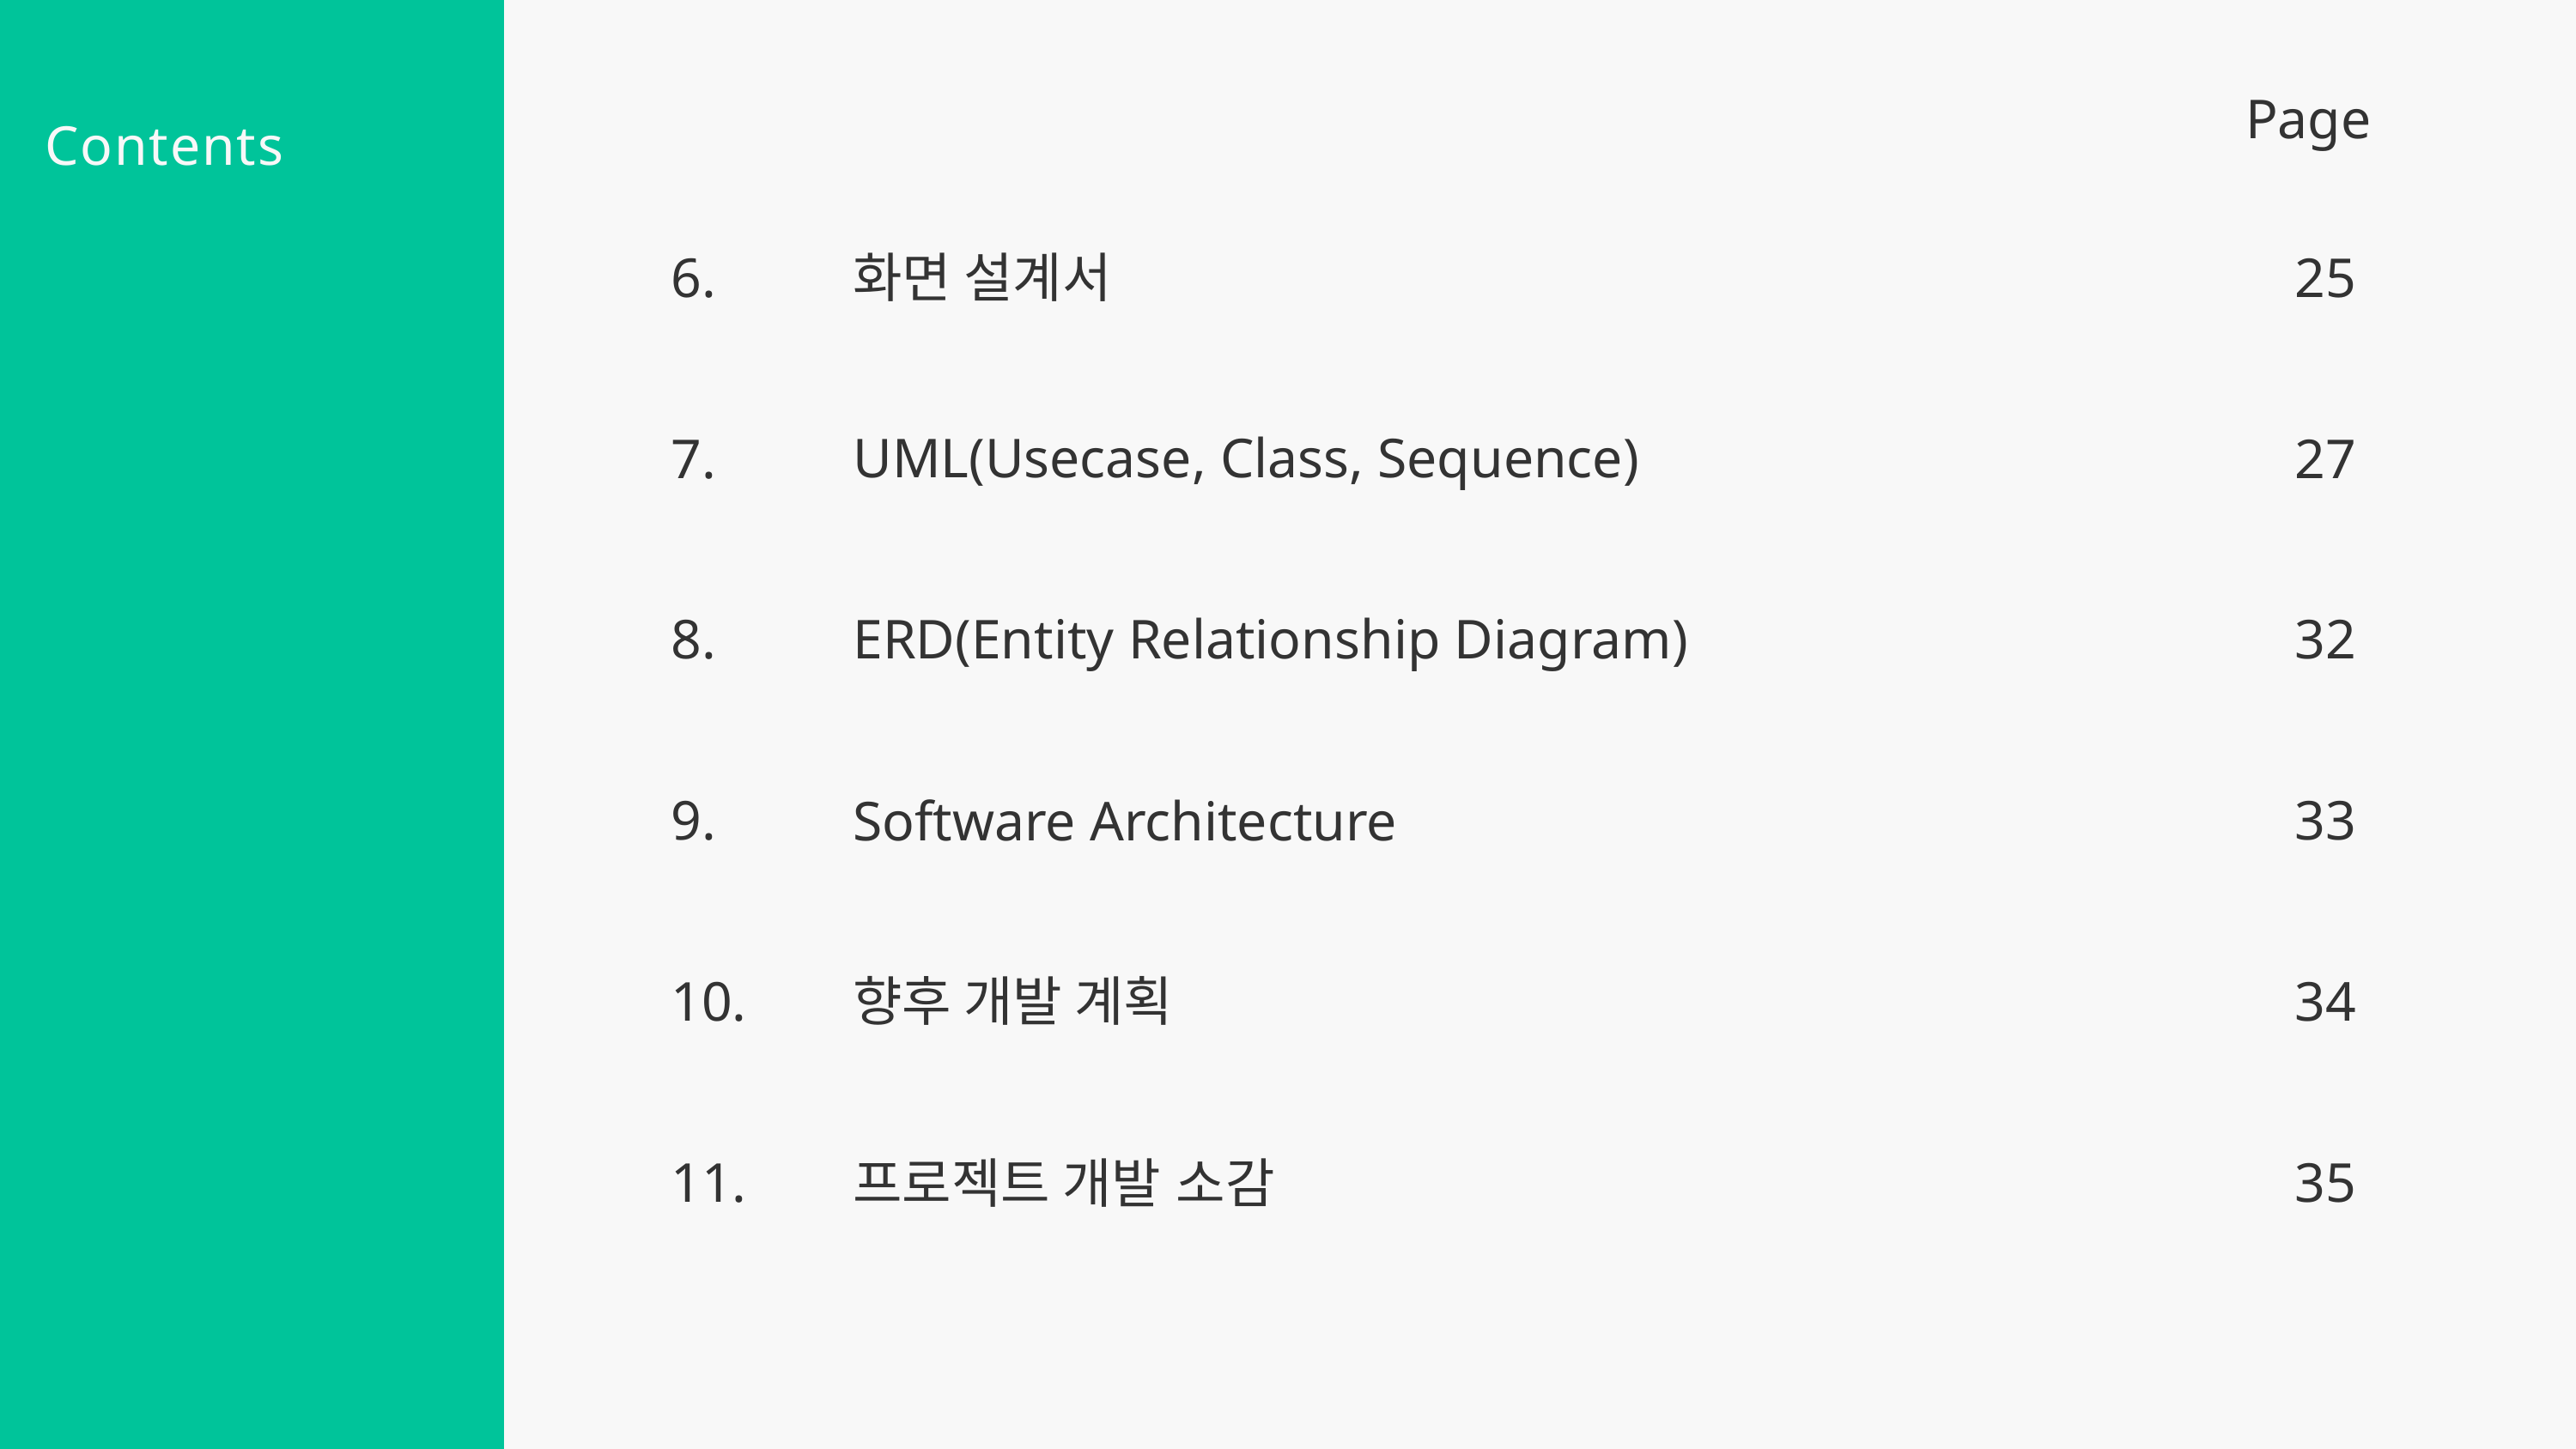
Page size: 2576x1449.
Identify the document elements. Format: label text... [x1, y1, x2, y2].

text_box 25 [2260, 222, 2357, 308]
text_box 향후 개발 계획 [853, 945, 2048, 1032]
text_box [0, 0, 505, 1449]
text_box 화면 설계서 [853, 222, 2048, 309]
text_box 32 [2260, 584, 2357, 670]
text_box 27 [2260, 403, 2357, 489]
text_box 10. [671, 945, 768, 1032]
text_box ERD(Entity Relationship Diagram) [853, 584, 2048, 670]
text_box Page [2202, 63, 2415, 149]
text_box 11. [671, 1126, 768, 1213]
text_box 프로젝트 개발 소감 [853, 1127, 2048, 1214]
text_box 9. [671, 765, 768, 852]
text_box 34 [2260, 945, 2357, 1032]
text_box 6. [671, 222, 768, 309]
text_box Software Architecture [853, 765, 2048, 852]
text_box 8. [671, 584, 768, 670]
text_box 7. [671, 403, 768, 489]
text_box 35 [2260, 1126, 2357, 1213]
text_box UML(Usecase, Class, Sequence) [853, 403, 2048, 488]
text_box 33 [2260, 765, 2357, 852]
